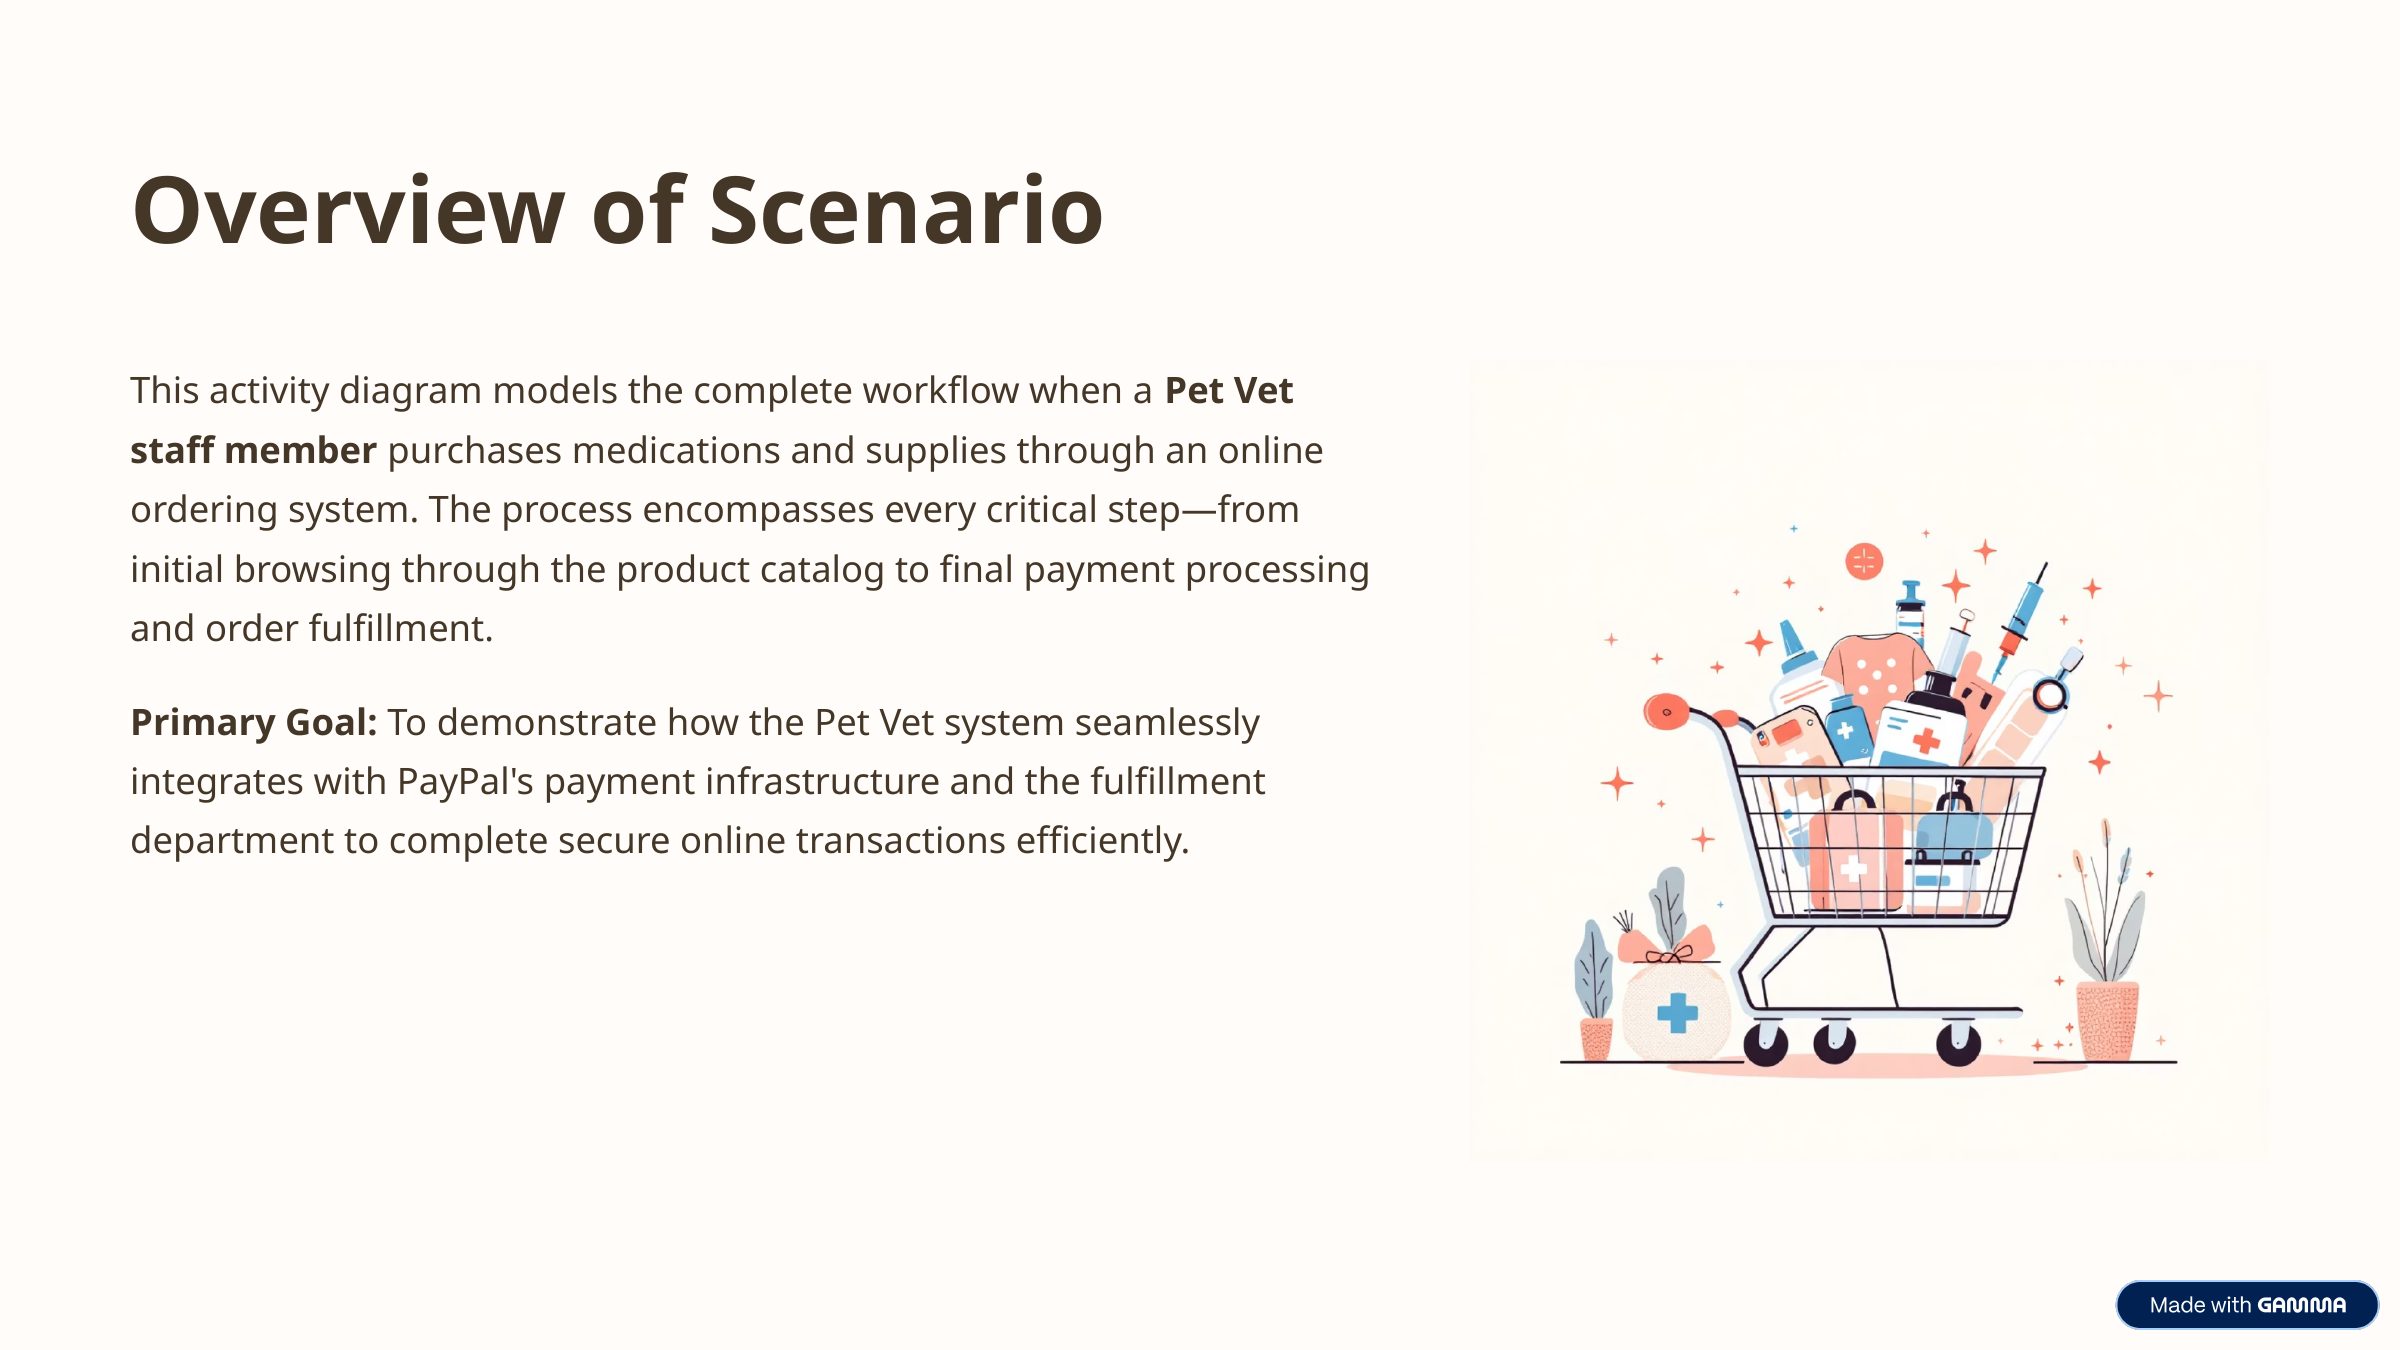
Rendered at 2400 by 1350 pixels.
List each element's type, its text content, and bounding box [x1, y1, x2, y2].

text_box Primary Goal: To demonstrate how the Pet Vet system seamlessly integrates with PayPal's payment infrastructure and the fulfillment department to complete secure online transactions efficiently. [130, 683, 1378, 862]
picture [2106, 1271, 2389, 1339]
text_box This activity diagram models the complete workflow when a Pet Vet staff member purchases medications and supplies through an online ordering system. The process encompasses every critical step—from initial browsing through the product catalog to final payment processing and order fulfillment. [130, 351, 1378, 650]
picture [1469, 360, 2271, 1162]
text_box Overview of Scenario [130, 146, 1061, 263]
